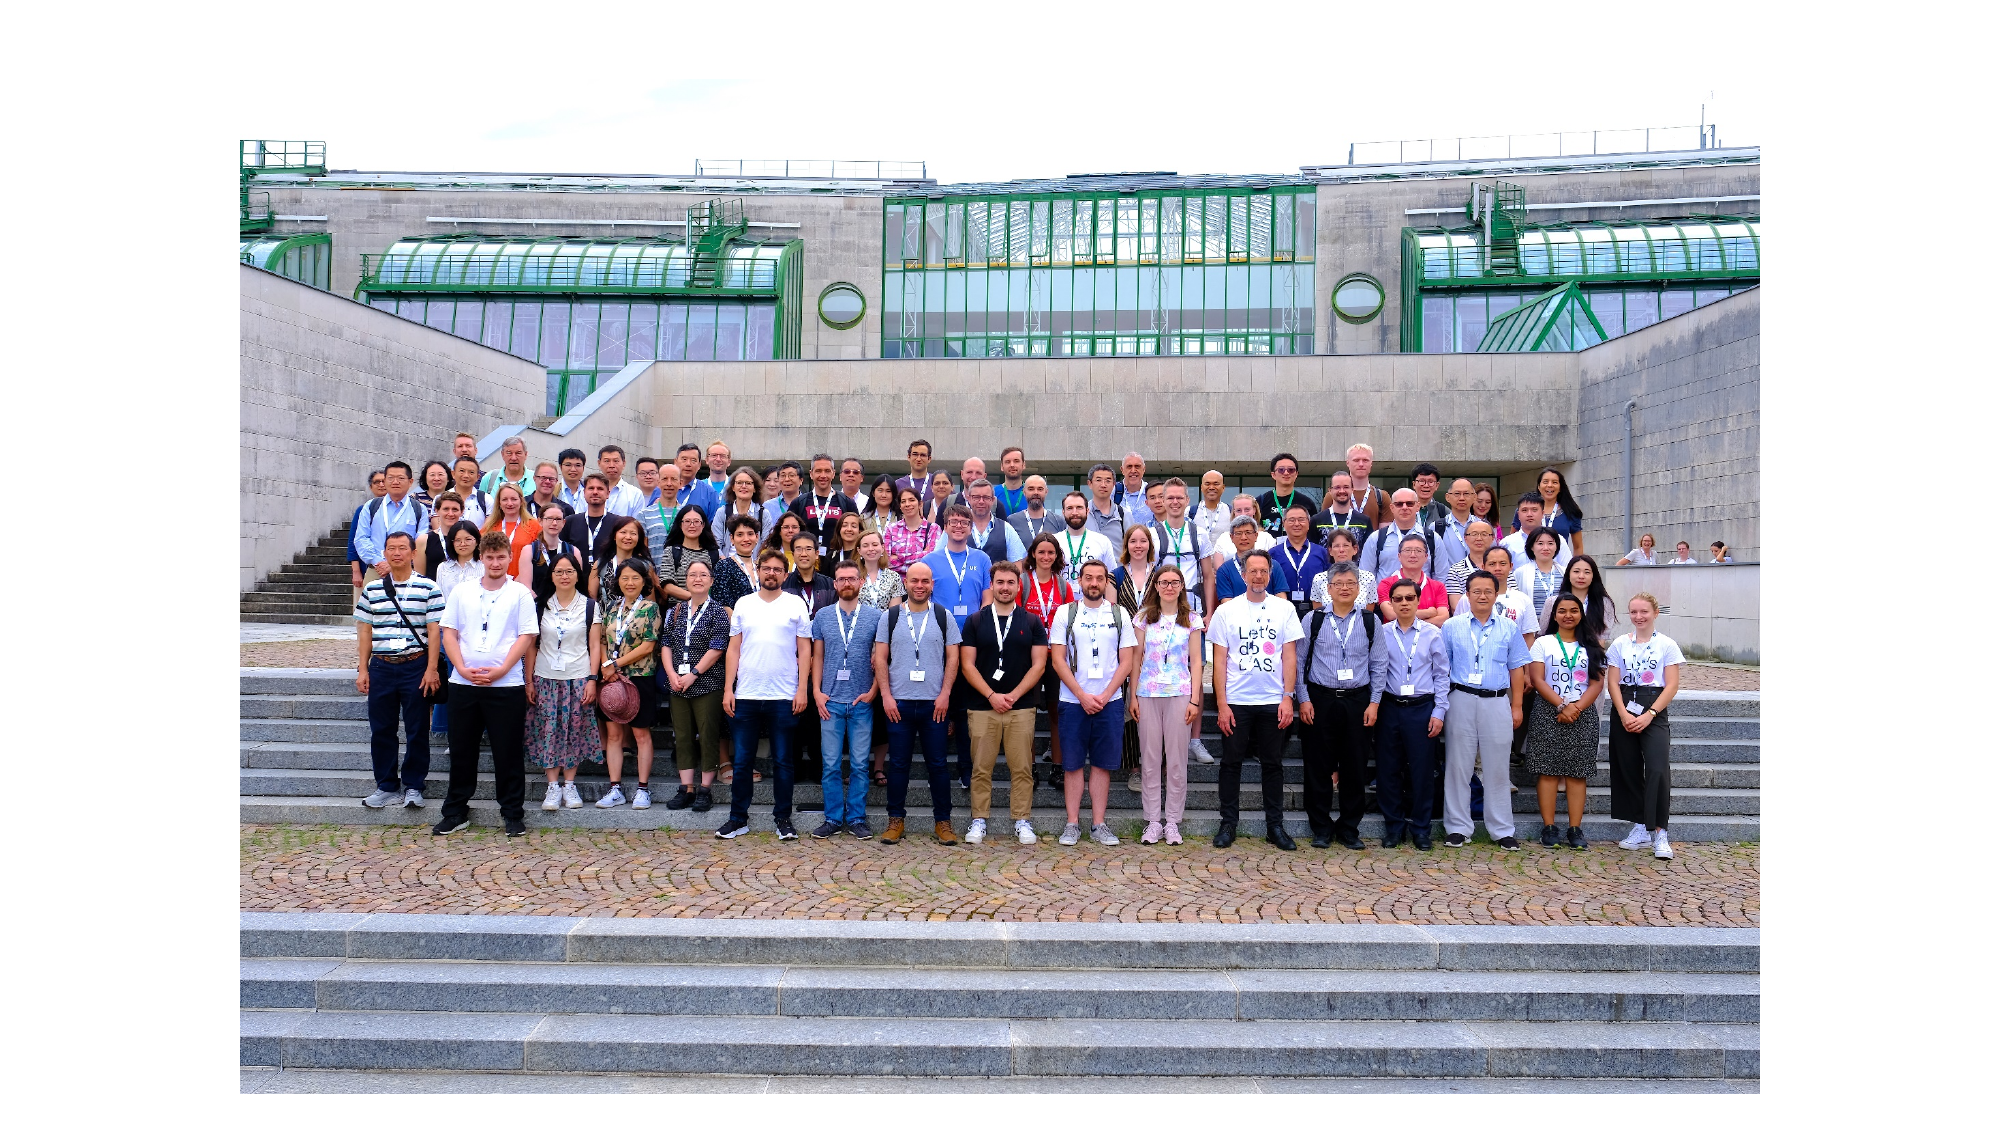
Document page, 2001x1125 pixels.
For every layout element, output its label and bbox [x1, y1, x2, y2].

picture [239, 79, 1760, 1094]
